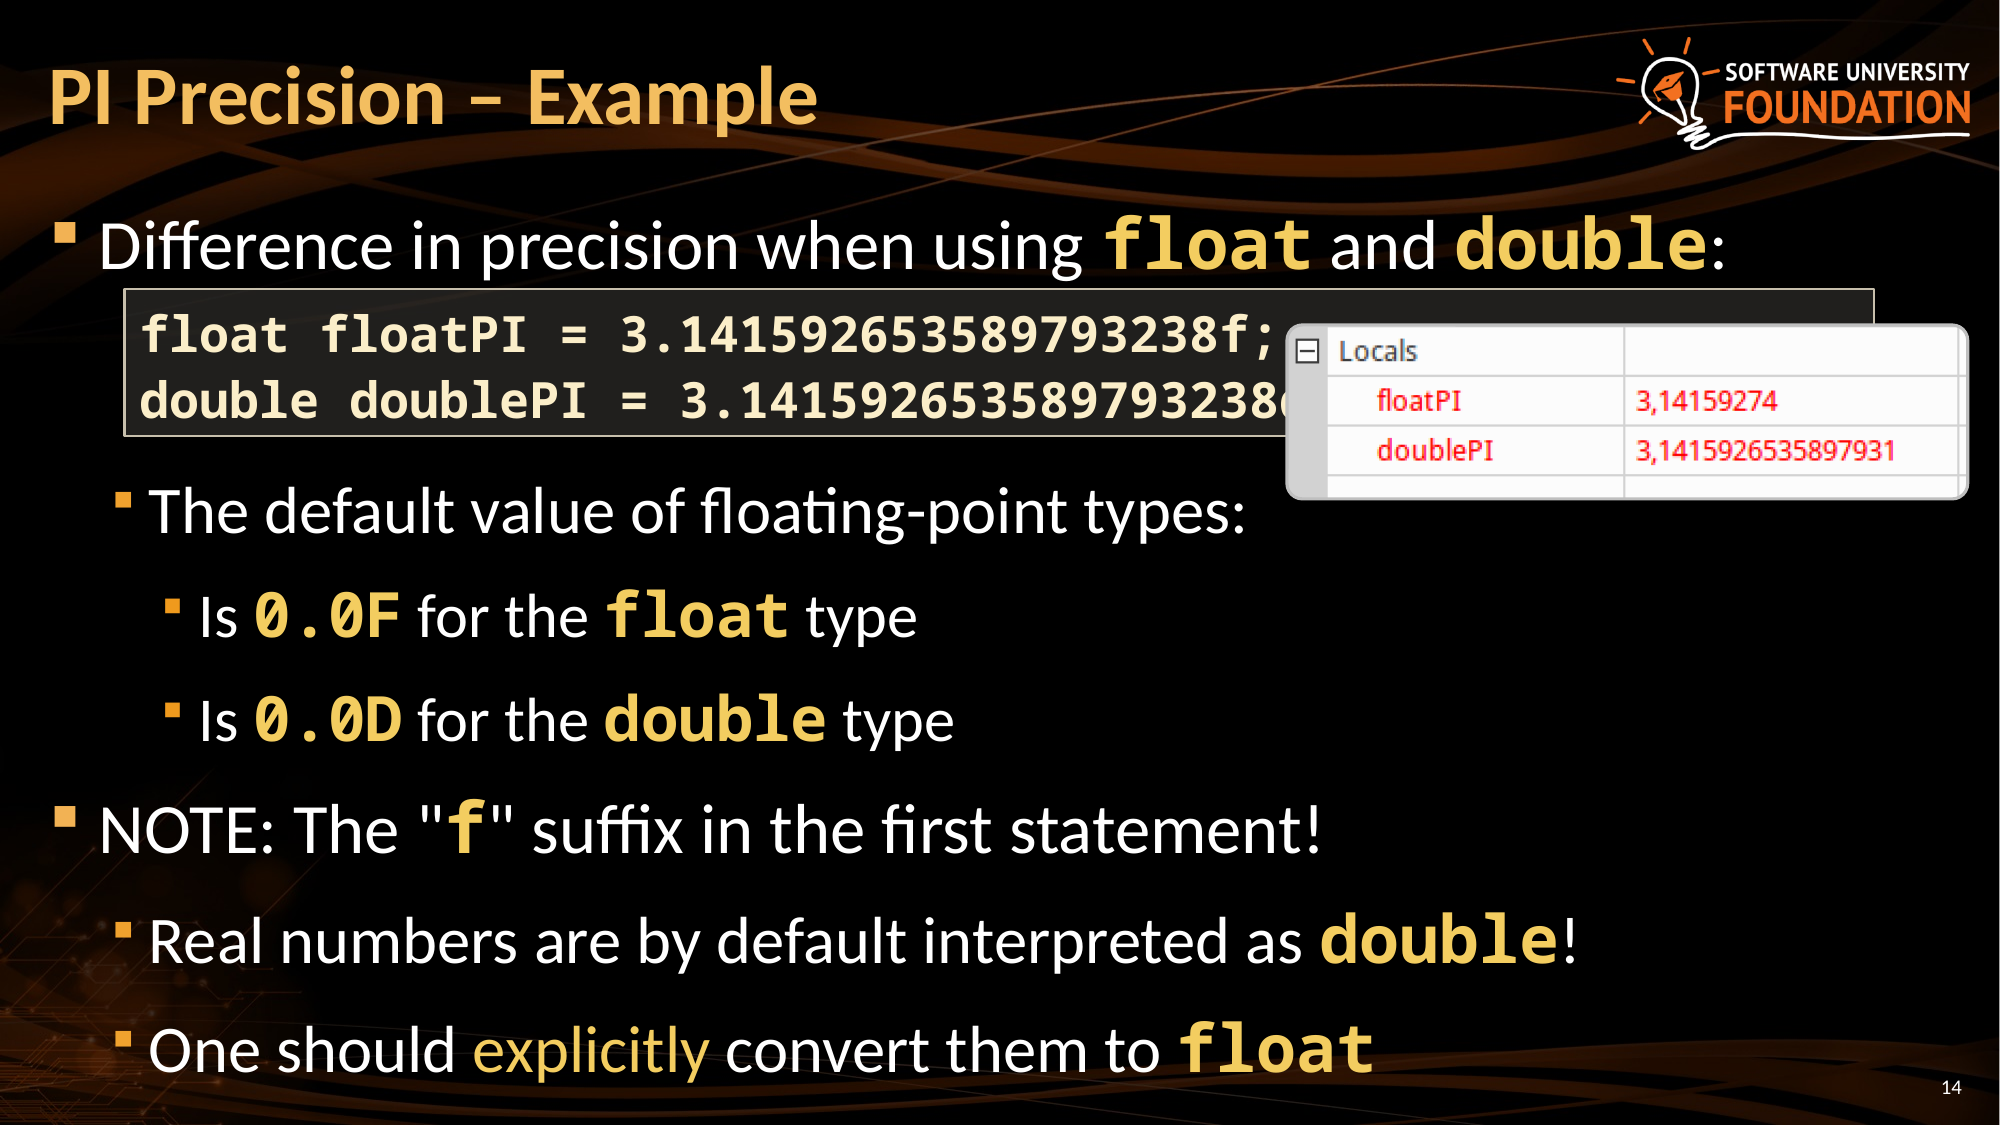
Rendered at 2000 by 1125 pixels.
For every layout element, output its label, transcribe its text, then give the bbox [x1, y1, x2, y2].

text_box float floatPI = 3.141592653589793238f; double doublePI = 3.141592653589793238d; [124, 289, 1875, 436]
title PI Precision – Example [30, 6, 1602, 189]
picture [0, 0, 2000, 1125]
list Difference in precision when using float and double: The default value of floating-point types: Is 0.0F for the float type Is 0.0D for the double type NOTE: The "f" suffix in the first statement! Real numbers are by default interpreted as double! One should explicitly convert them to float [31, 188, 1968, 1103]
